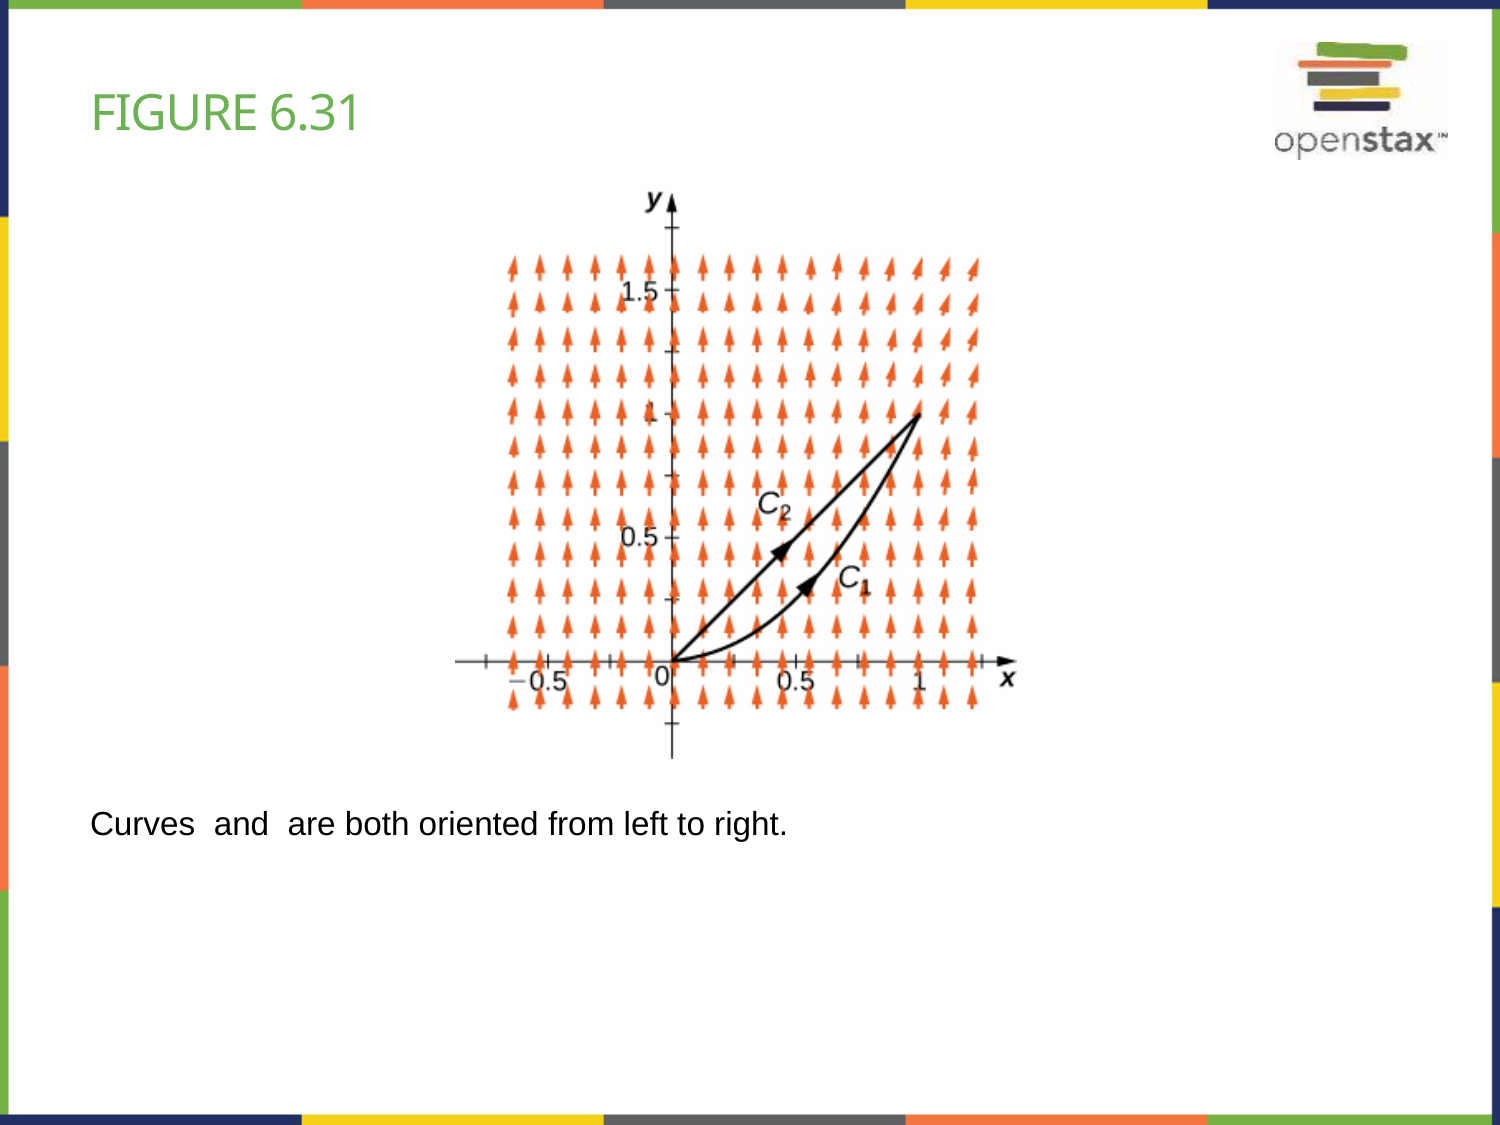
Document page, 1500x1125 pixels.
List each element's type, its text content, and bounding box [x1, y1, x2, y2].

picture [0, 0, 1500, 1125]
title Figure 6.31 [75, 39, 1275, 148]
